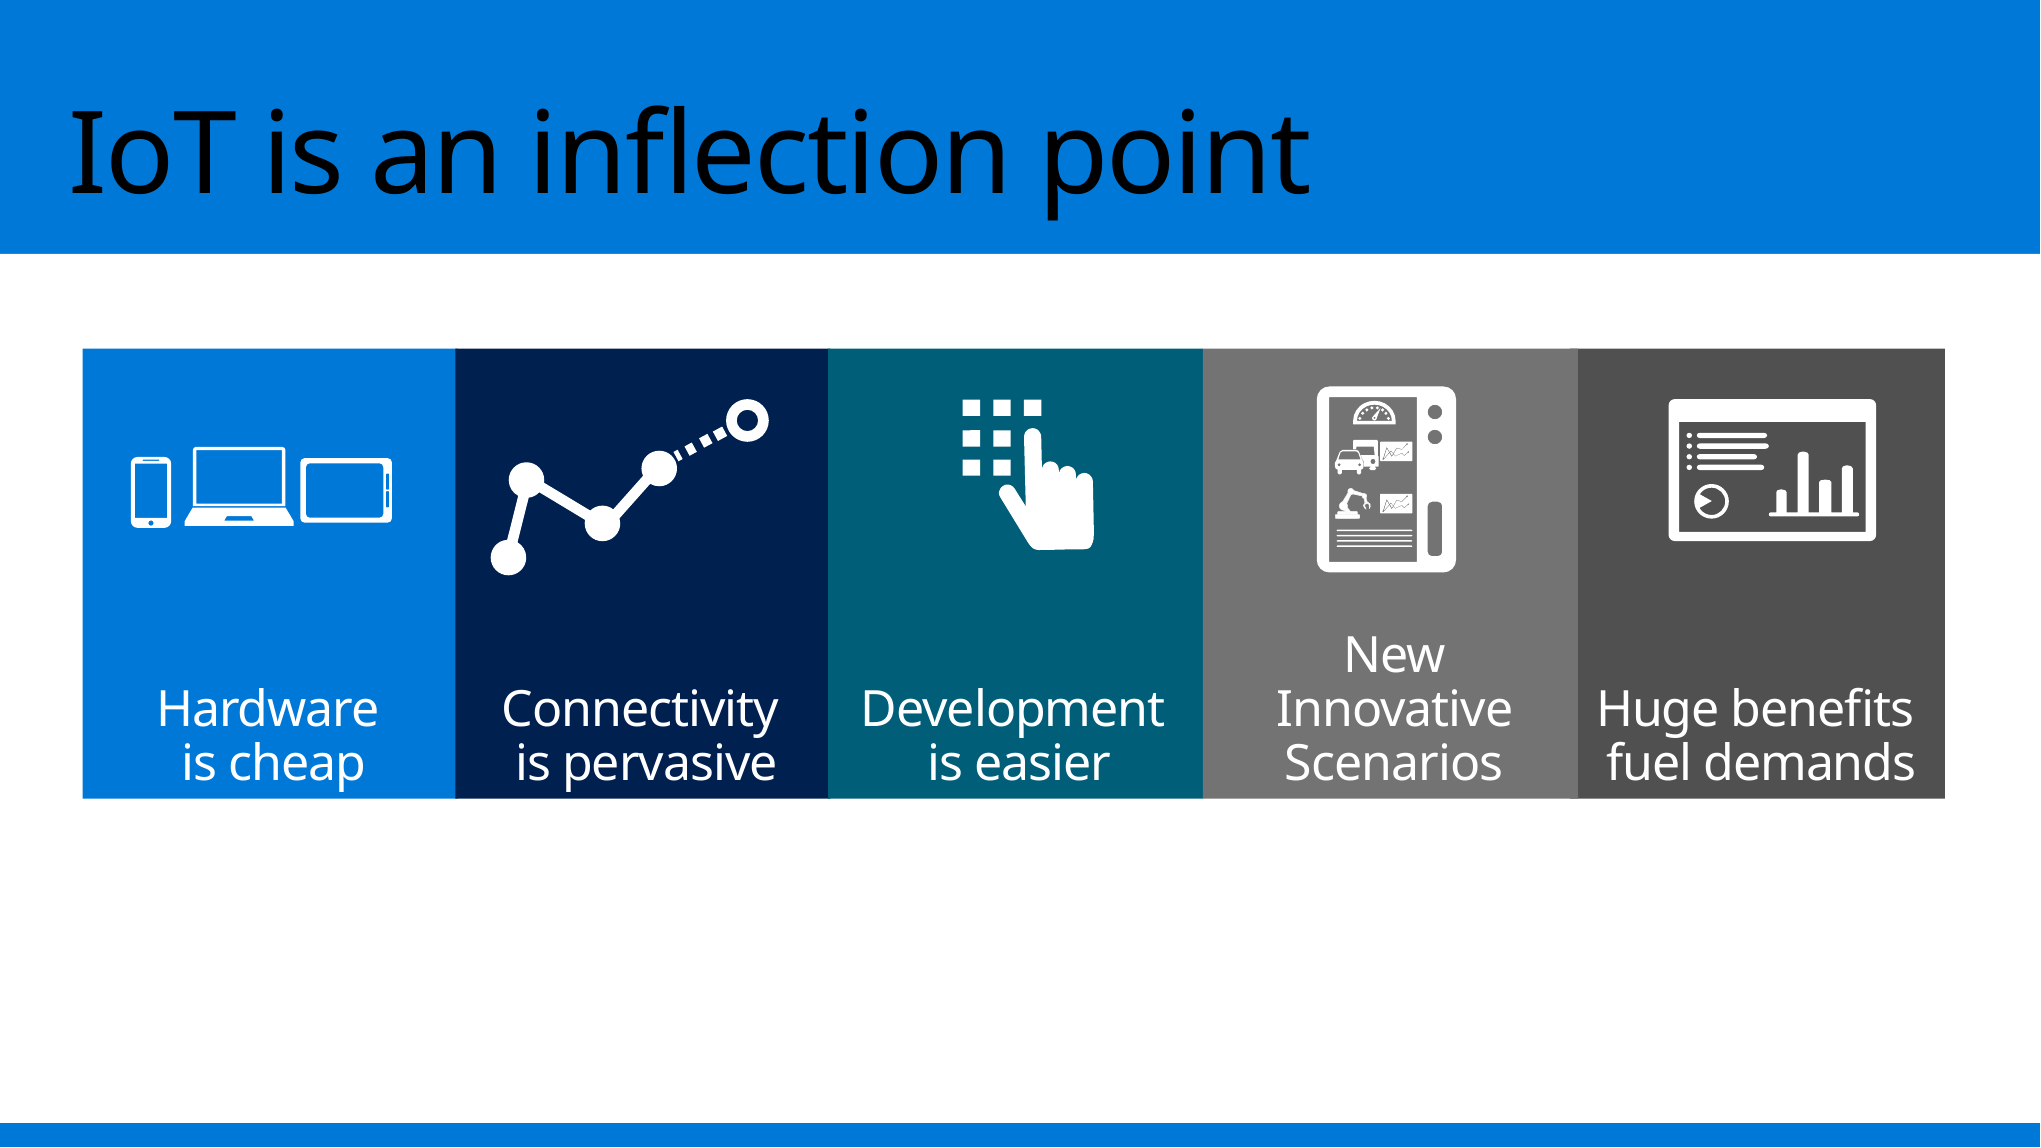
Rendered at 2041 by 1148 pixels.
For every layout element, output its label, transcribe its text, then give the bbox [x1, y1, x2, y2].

title IoT is an inflection point [45, 79, 1996, 230]
text_box [0, 253, 2041, 1124]
text_box [683, 441, 698, 457]
text_box [962, 399, 981, 416]
text_box [489, 448, 684, 577]
text_box [993, 430, 1011, 447]
text_box [712, 398, 770, 443]
text_box [962, 459, 981, 476]
text_box Connectivity is pervasive [454, 348, 827, 799]
text_box [698, 433, 714, 449]
text_box [1023, 399, 1042, 416]
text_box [130, 446, 393, 529]
text_box [1667, 398, 1877, 542]
text_box New Innovative Scenarios [1202, 348, 1579, 799]
text_box [962, 430, 981, 447]
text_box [1316, 386, 1457, 573]
text_box [993, 459, 1011, 476]
text_box Huge benefits fuel demands [1579, 348, 1946, 799]
text_box Hardware is cheap [82, 348, 454, 799]
text_box Development is easier [827, 348, 1202, 799]
text_box [998, 428, 1094, 551]
text_box [993, 399, 1011, 416]
